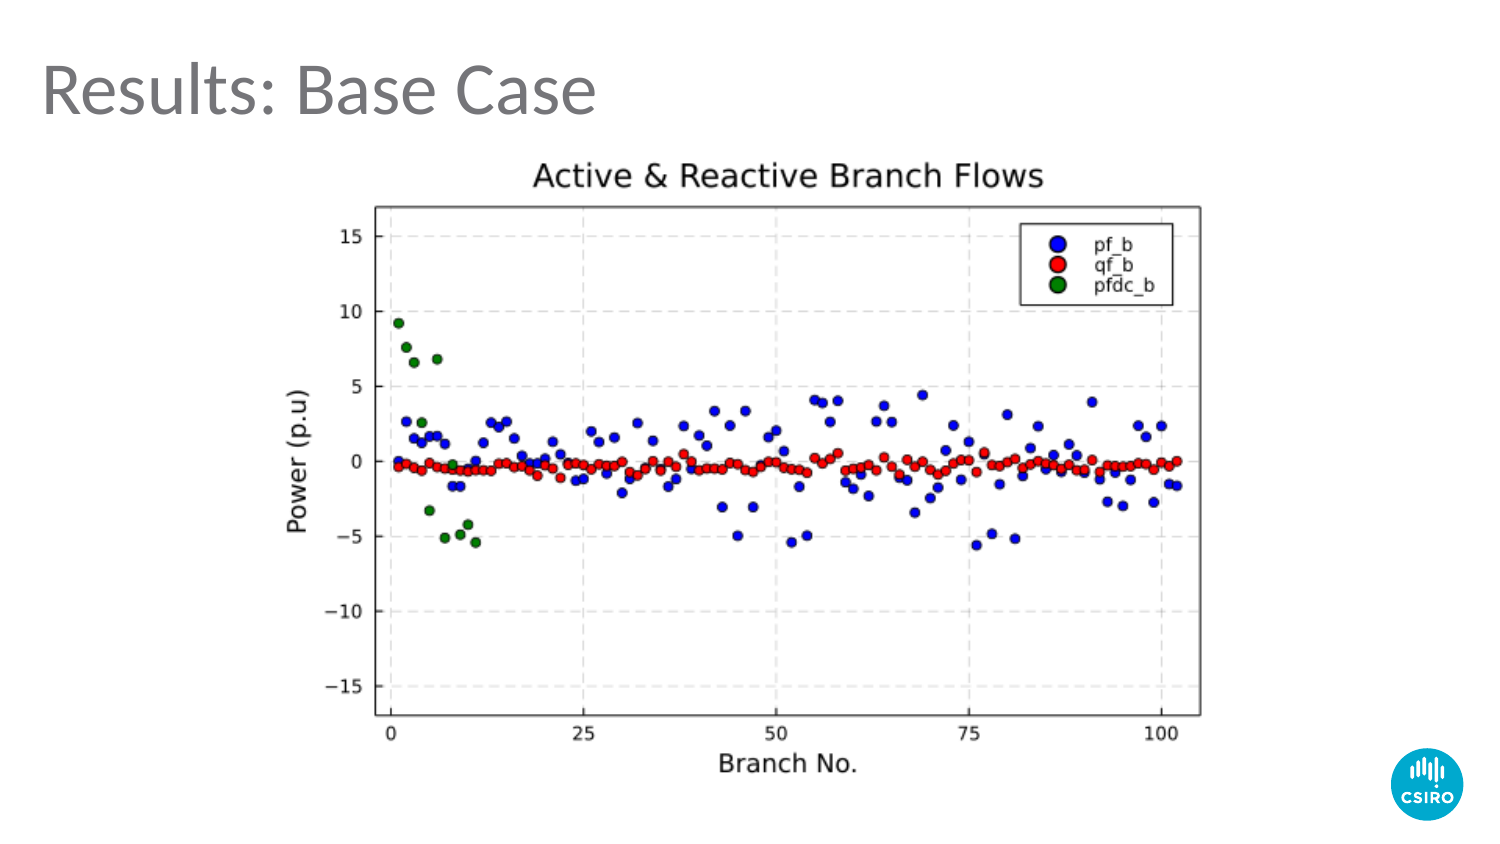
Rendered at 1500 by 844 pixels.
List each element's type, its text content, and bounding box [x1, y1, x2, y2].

title Results: Base Case [41, 39, 1459, 145]
picture [281, 159, 1219, 785]
